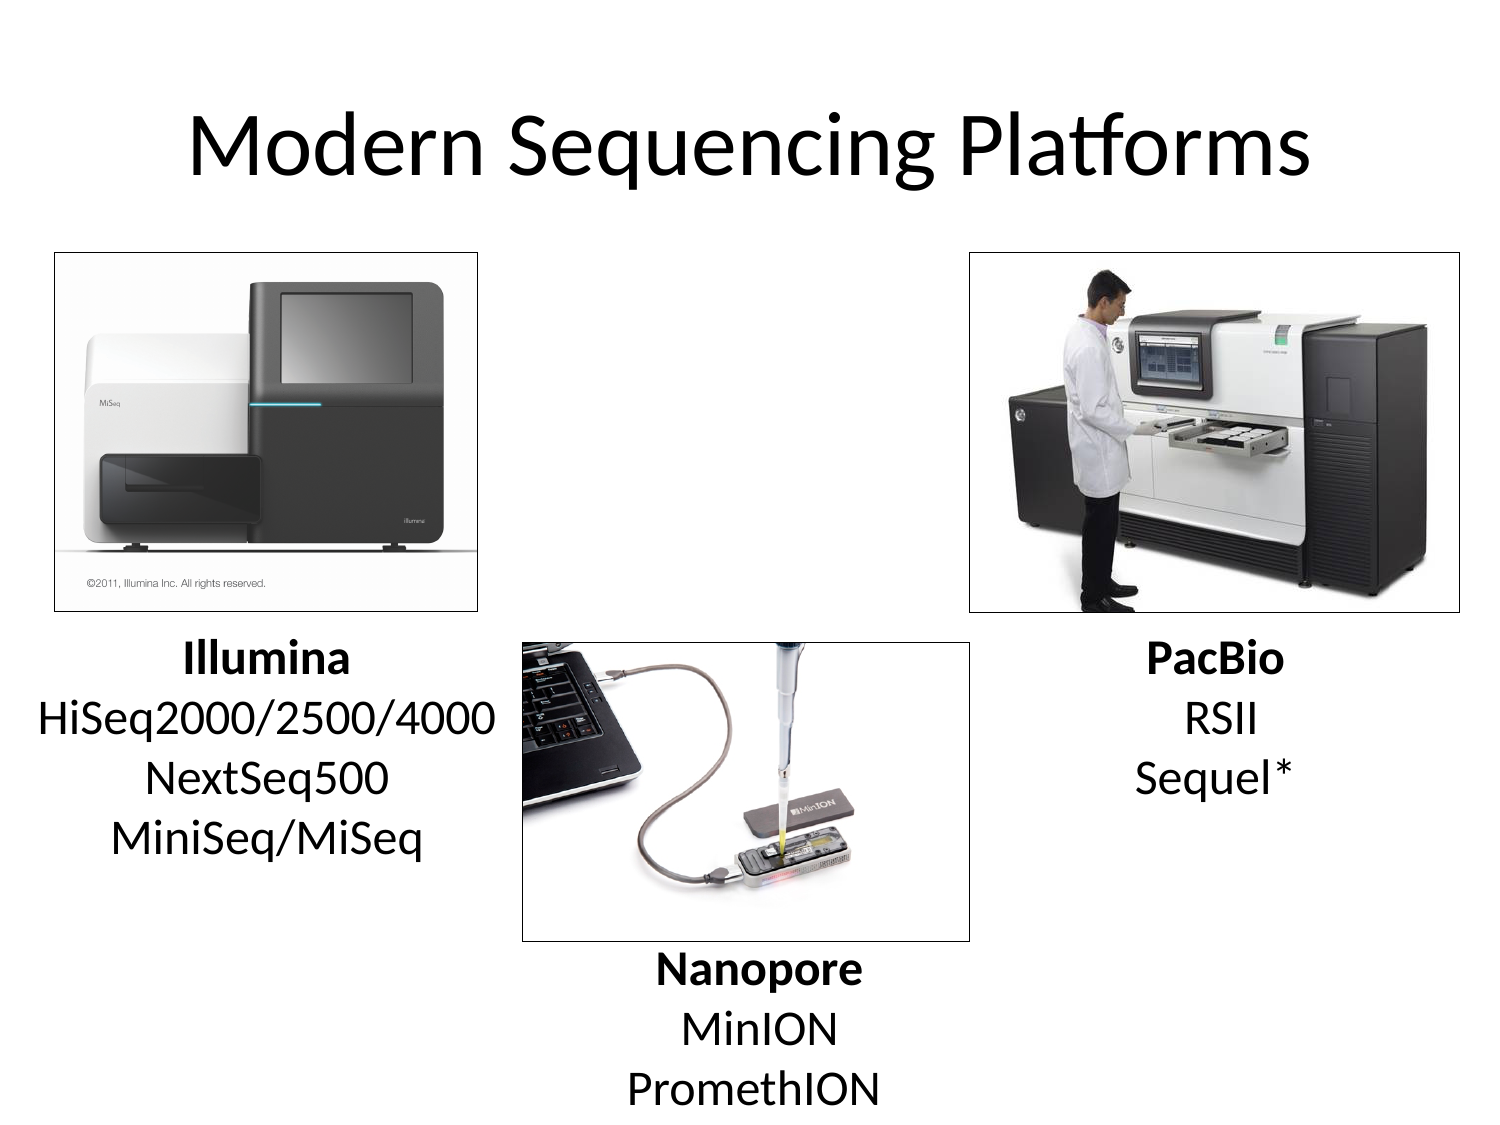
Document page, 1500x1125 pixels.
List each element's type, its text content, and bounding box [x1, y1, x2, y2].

text_box Nanopore MinION PromethION [612, 949, 907, 1123]
picture [53, 252, 478, 612]
text_box Illumina HiSeq2000/2500/4000 NextSeq500 MiniSeq/MiSeq [22, 617, 512, 872]
picture [969, 252, 1460, 614]
picture [521, 642, 970, 942]
text_box PacBio RSII Sequel* [1120, 622, 1323, 812]
title Modern Sequencing Platforms [75, 45, 1425, 233]
